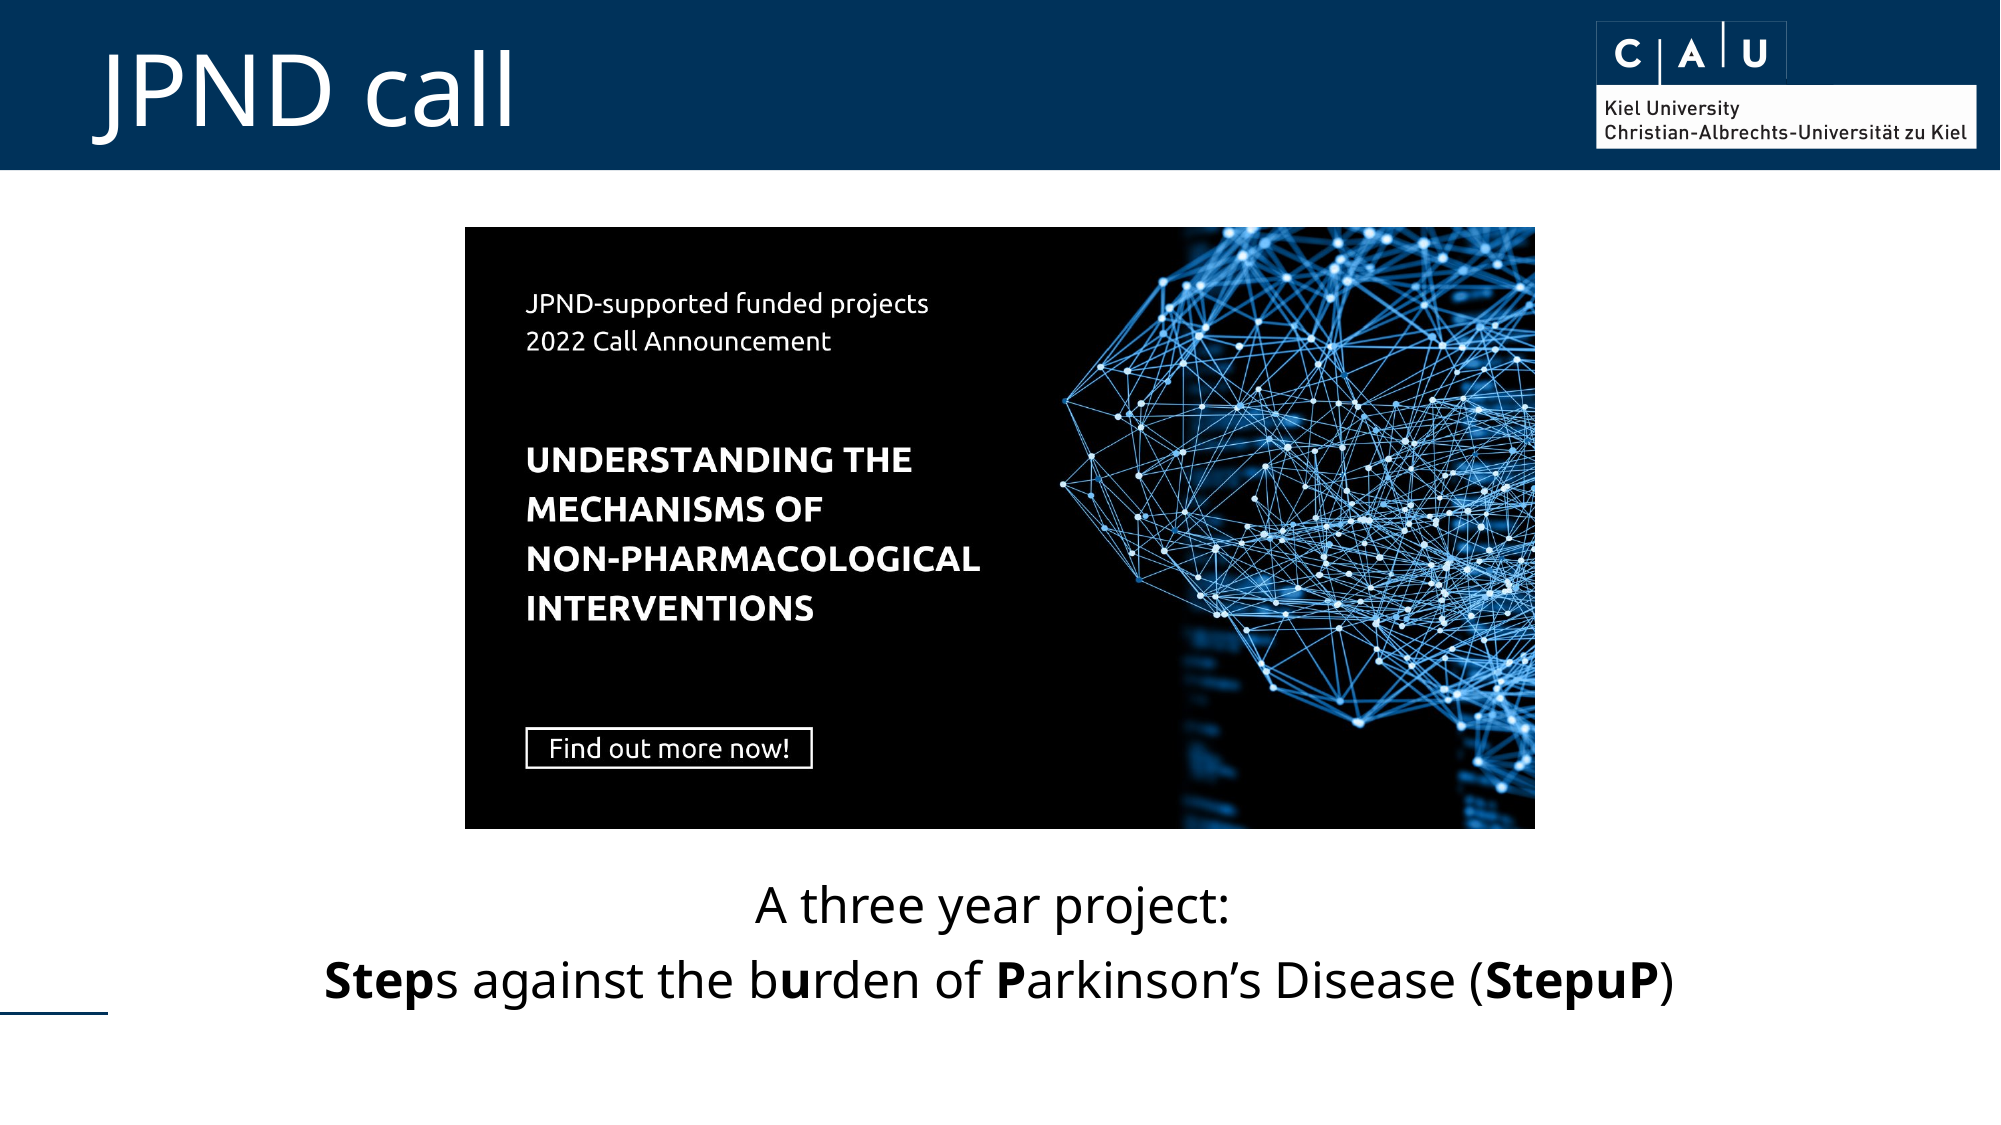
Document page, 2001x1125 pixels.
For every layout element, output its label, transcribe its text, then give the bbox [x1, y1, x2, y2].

title JPND call [85, 20, 829, 169]
list A three year project: Steps against the burden of Parkinson’s Disease (StepuP) [303, 872, 1697, 986]
picture [465, 227, 1535, 829]
picture [1596, 21, 1977, 149]
